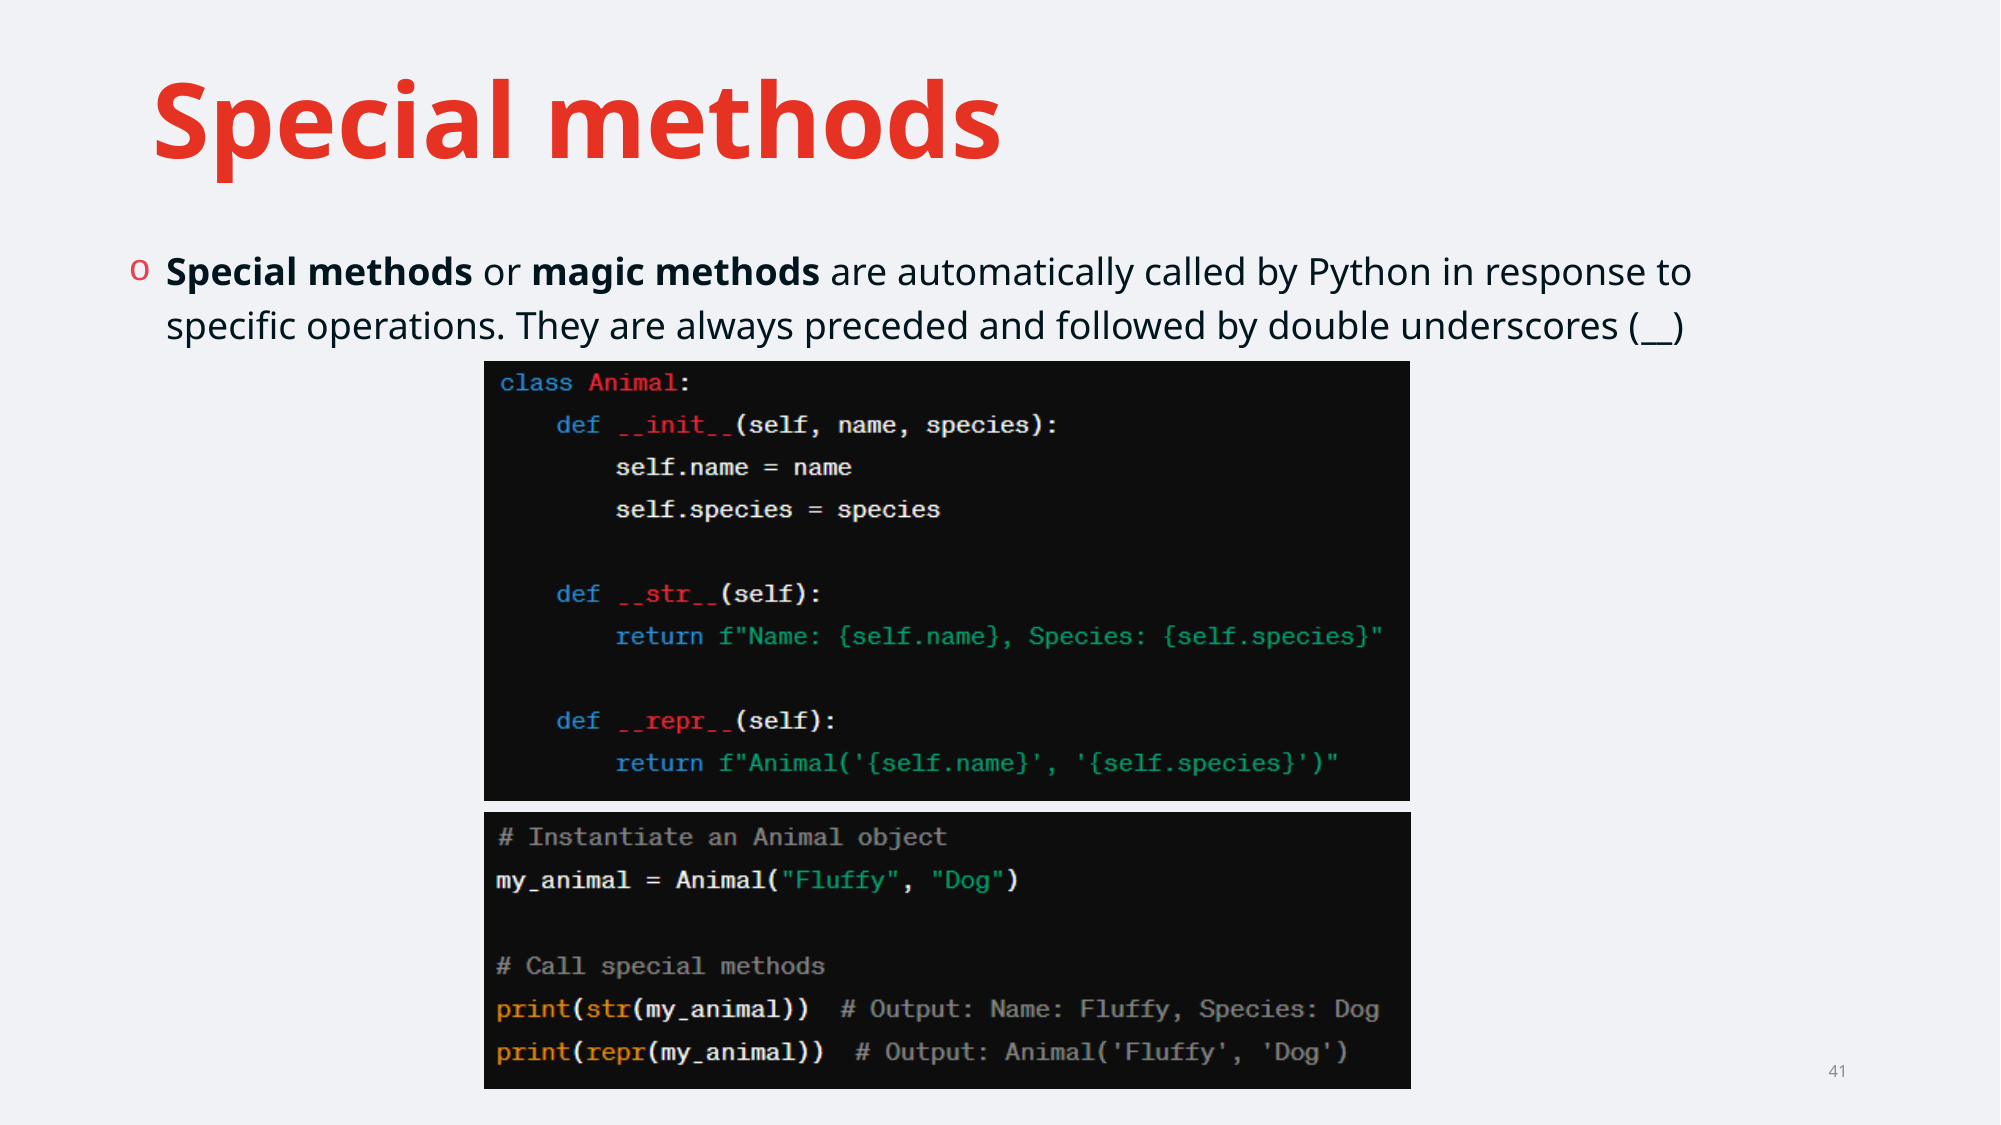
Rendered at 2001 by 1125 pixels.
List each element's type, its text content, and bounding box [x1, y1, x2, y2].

picture [484, 812, 1411, 1089]
list Special methods or magic methods are automatically called by Python in response to specific operations. They are always preceded and followed by double underscores (__) [113, 231, 1839, 842]
slide_number 41 [1412, 1042, 1863, 1103]
picture [484, 361, 1410, 801]
title Special methods [137, 16, 1863, 234]
